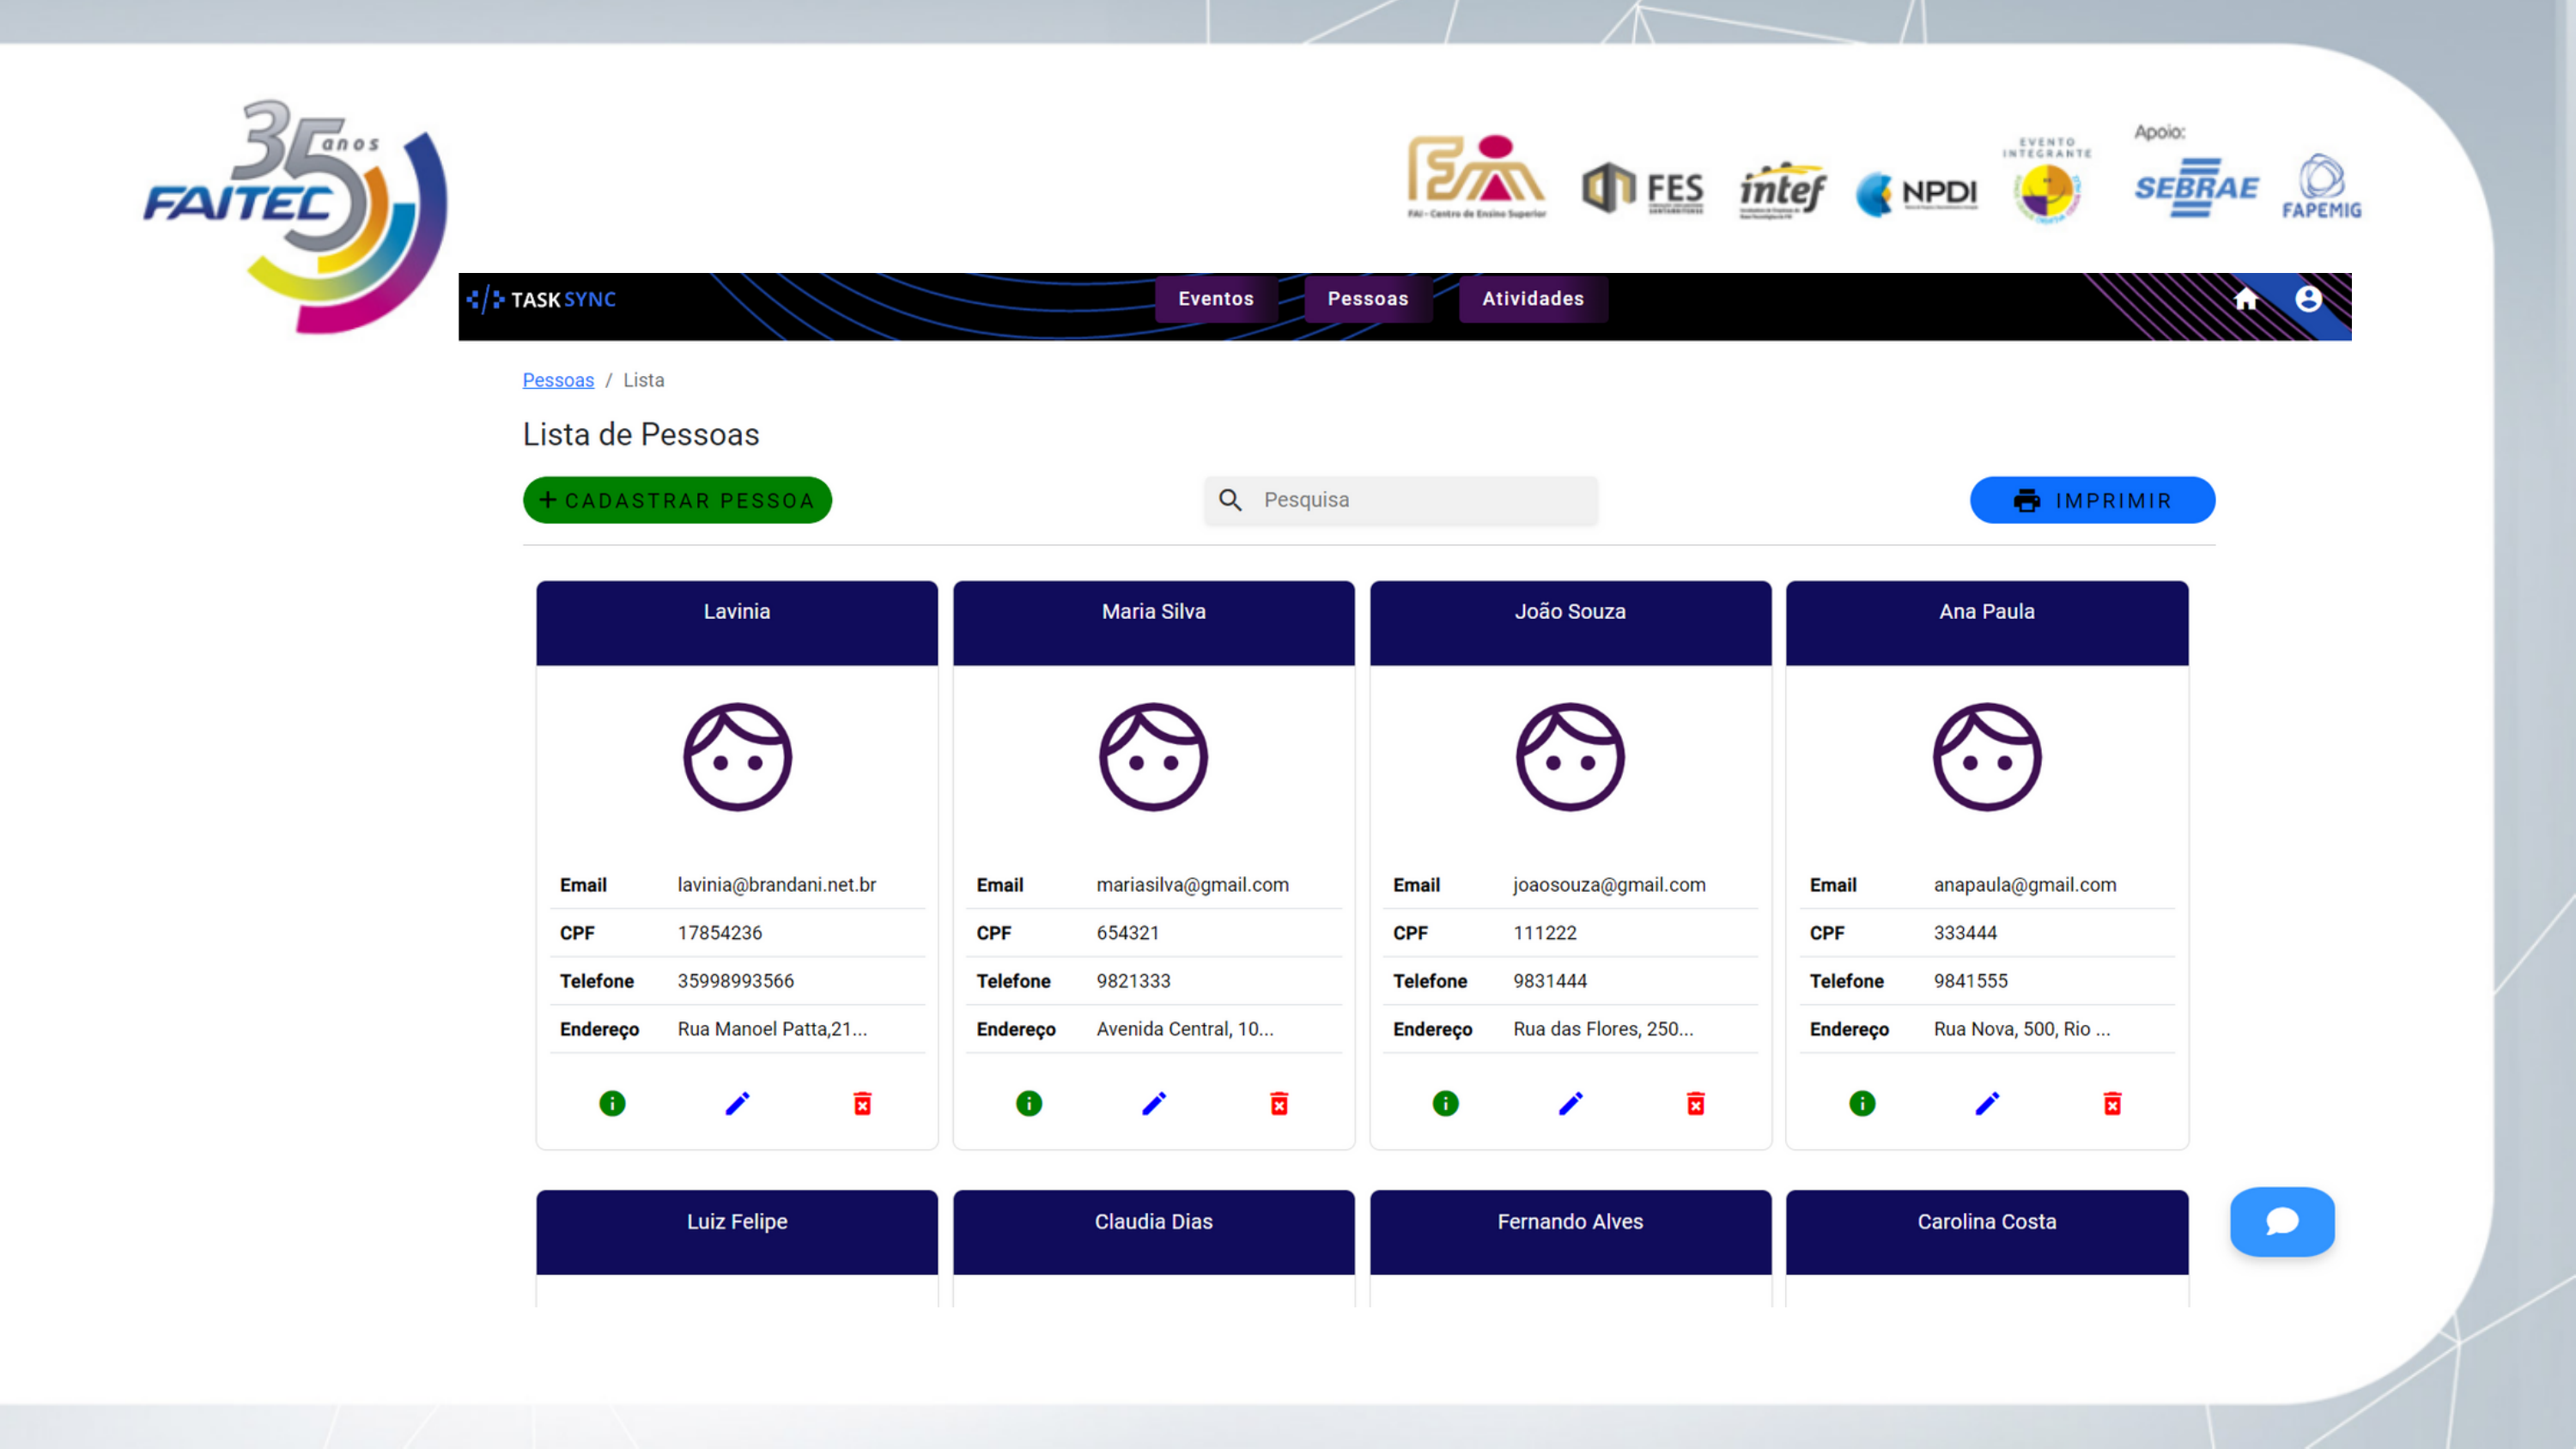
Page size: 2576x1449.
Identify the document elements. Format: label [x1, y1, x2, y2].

text_box [459, 273, 2352, 1308]
text_box [0, 0, 2576, 1449]
